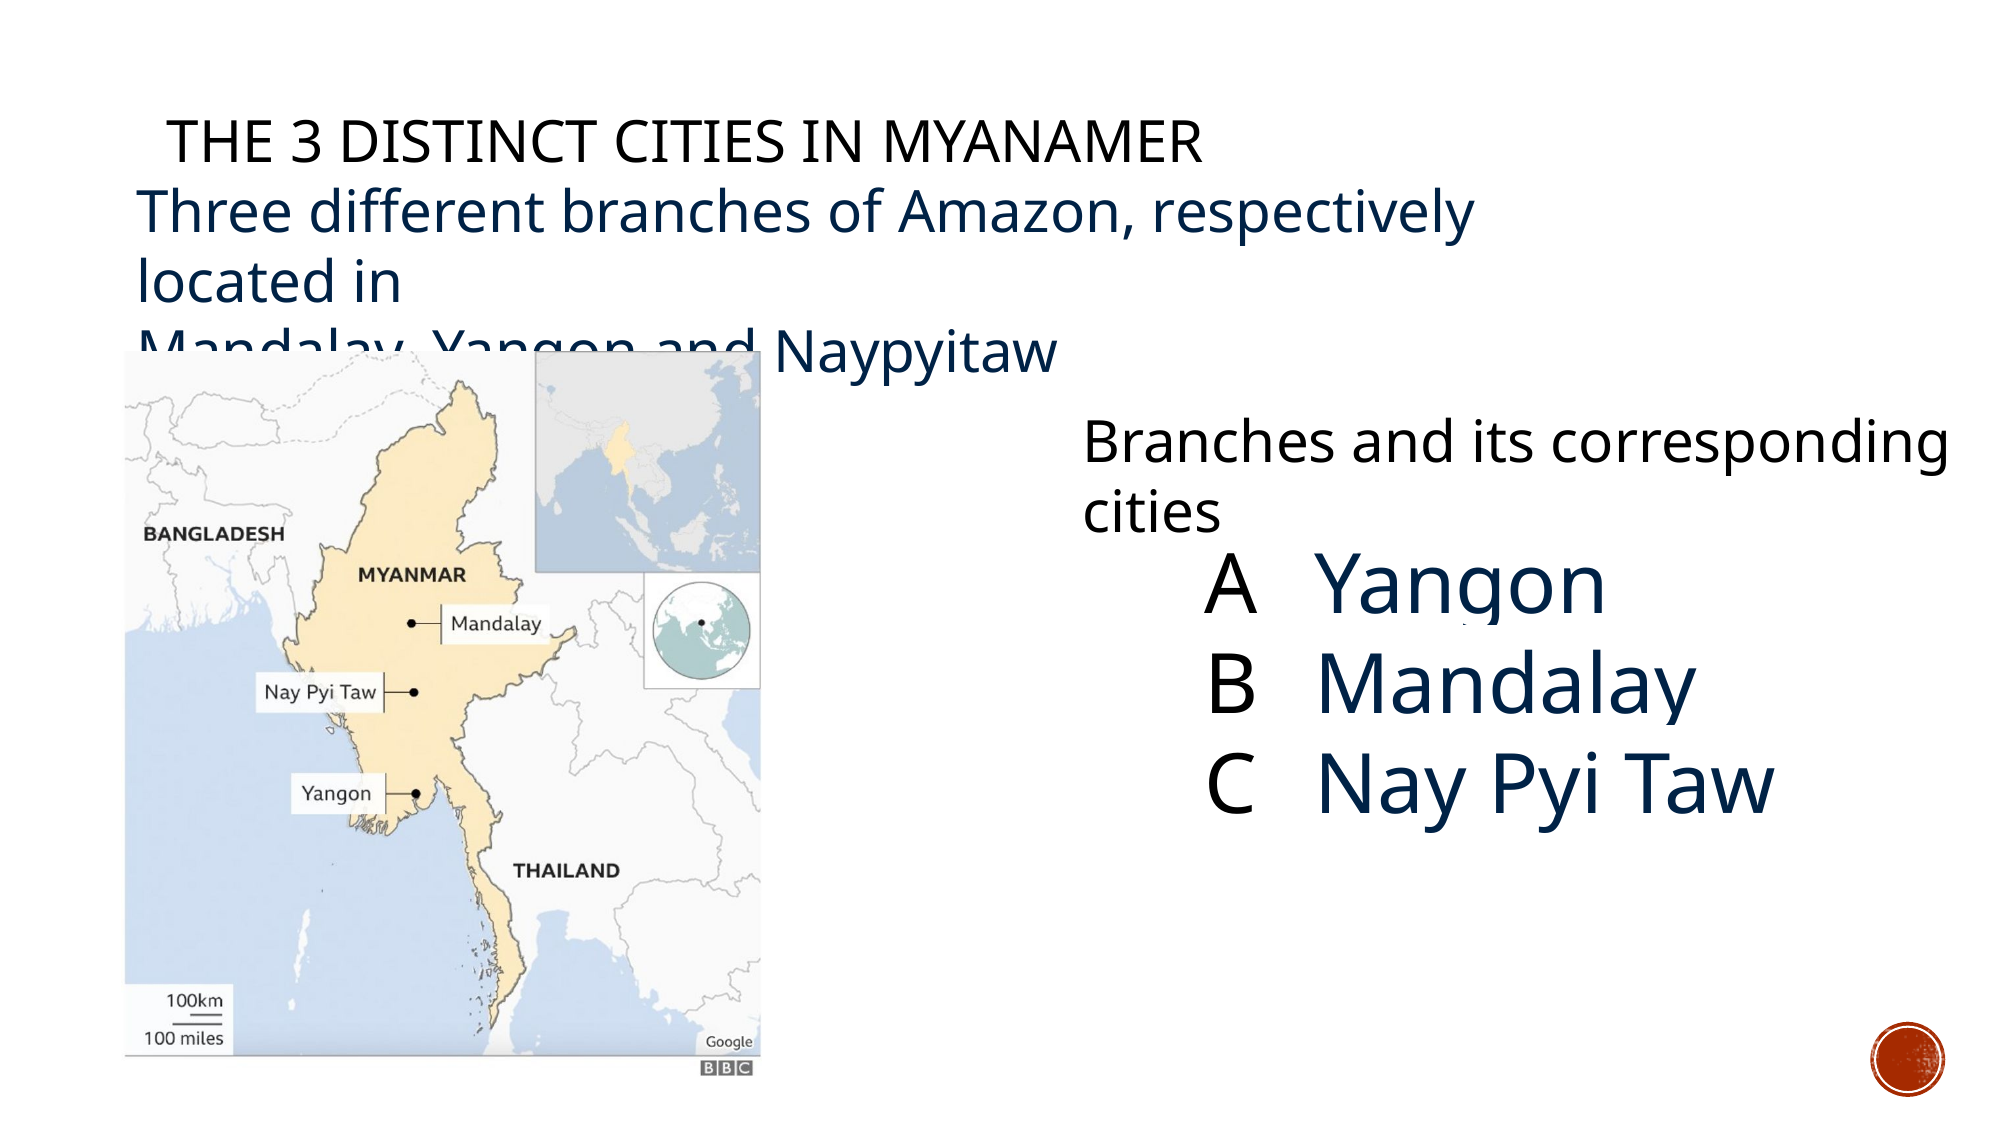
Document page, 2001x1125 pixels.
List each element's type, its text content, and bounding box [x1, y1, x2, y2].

text_box THE 3 DISTINCT CITIES IN MYANAMER Three different branches of Amazon, respectively located in Mandalay, Yangon and Naypyitaw [121, 96, 1704, 392]
picture [121, 351, 762, 1077]
text_box Yangon Mandalay Nay Pyi Taw [1299, 523, 1806, 838]
text_box Branches and its corresponding cities [1067, 396, 2000, 762]
text_box A B C [1190, 523, 1299, 838]
